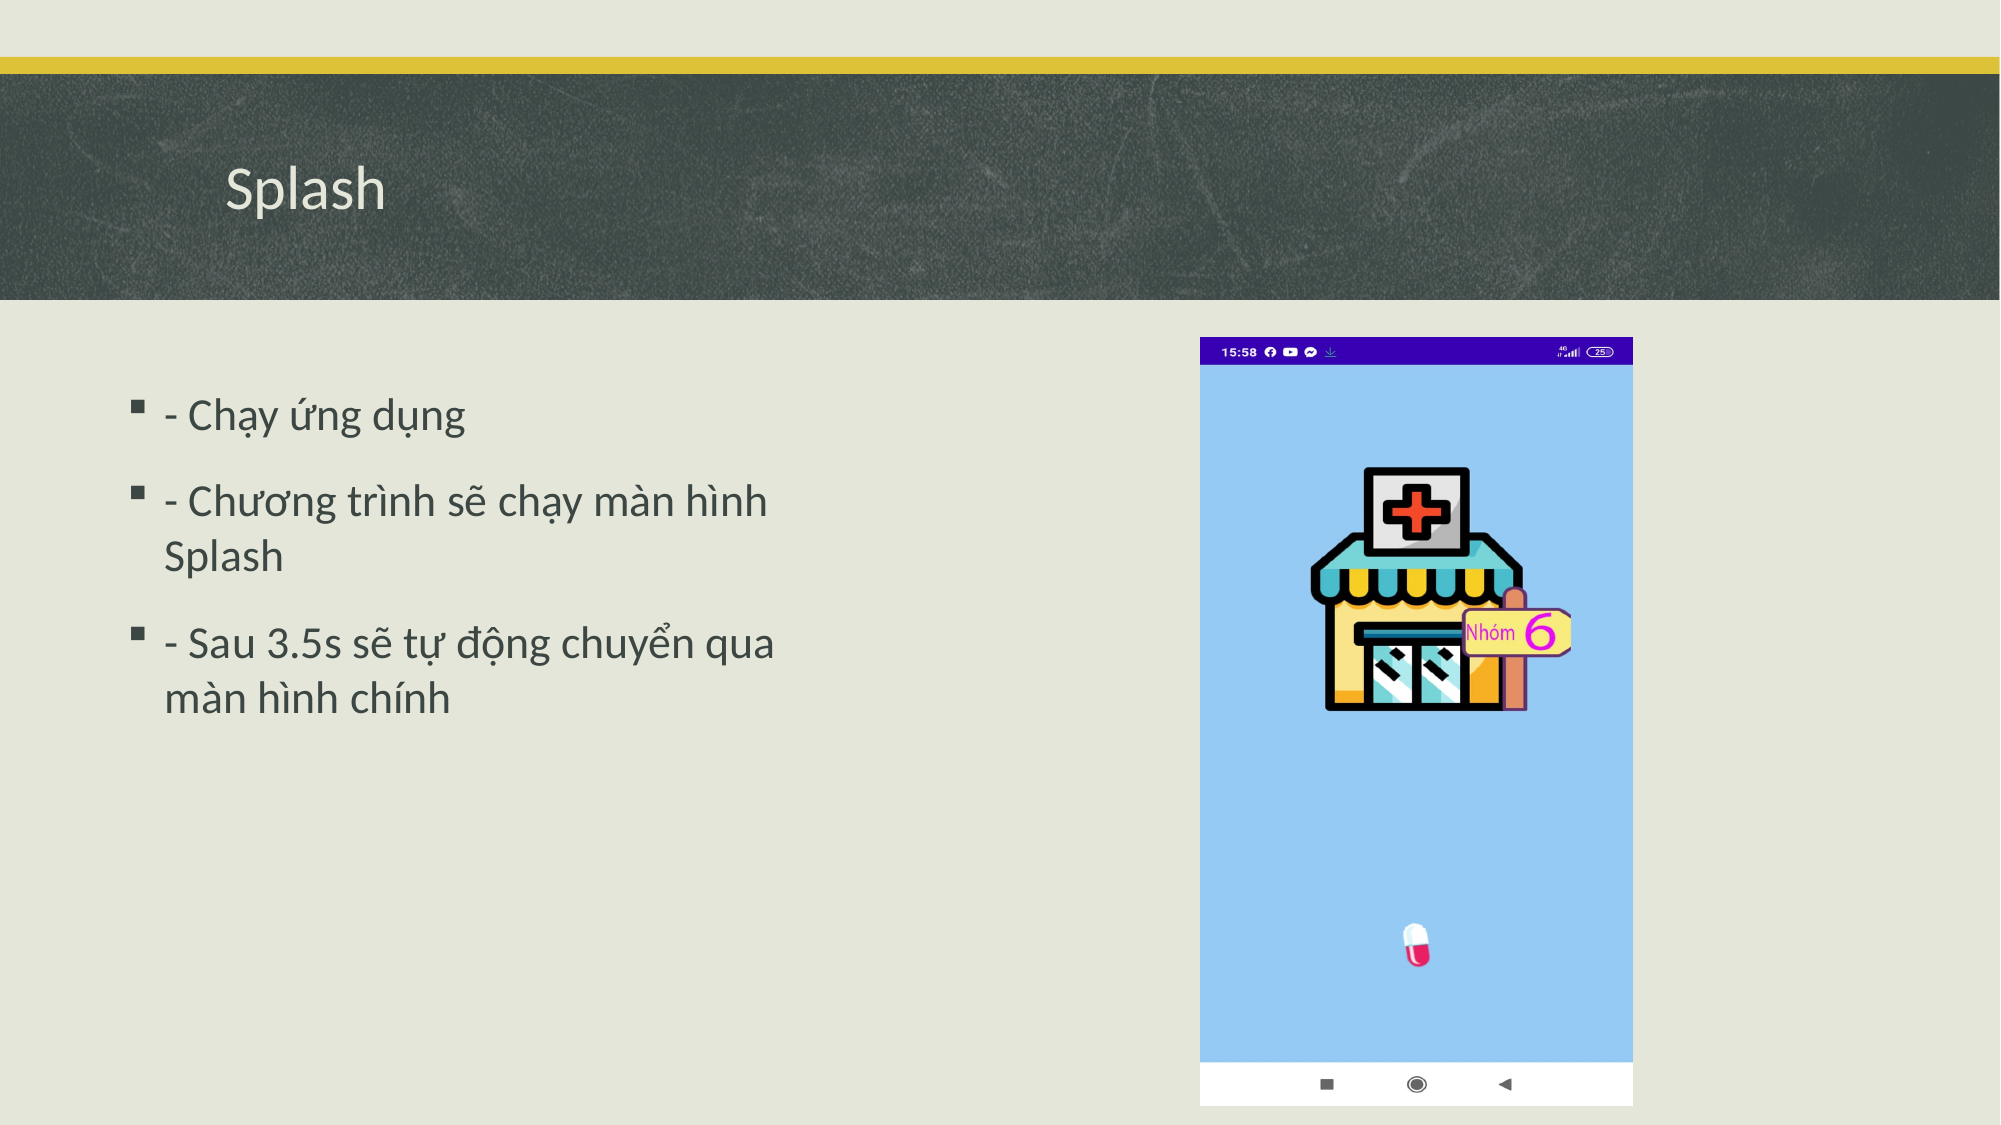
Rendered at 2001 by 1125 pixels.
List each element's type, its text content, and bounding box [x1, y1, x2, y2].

title Splash [210, 76, 1790, 300]
picture [0, 74, 2000, 300]
picture [1199, 337, 1633, 1106]
text_box [210, 449, 947, 1014]
text_box - Chạy ứng dụng - Chương trình sẽ chạy màn hình Splash - Sau 3.5s sẽ tự động chuyển qua màn hình chính [112, 377, 849, 804]
